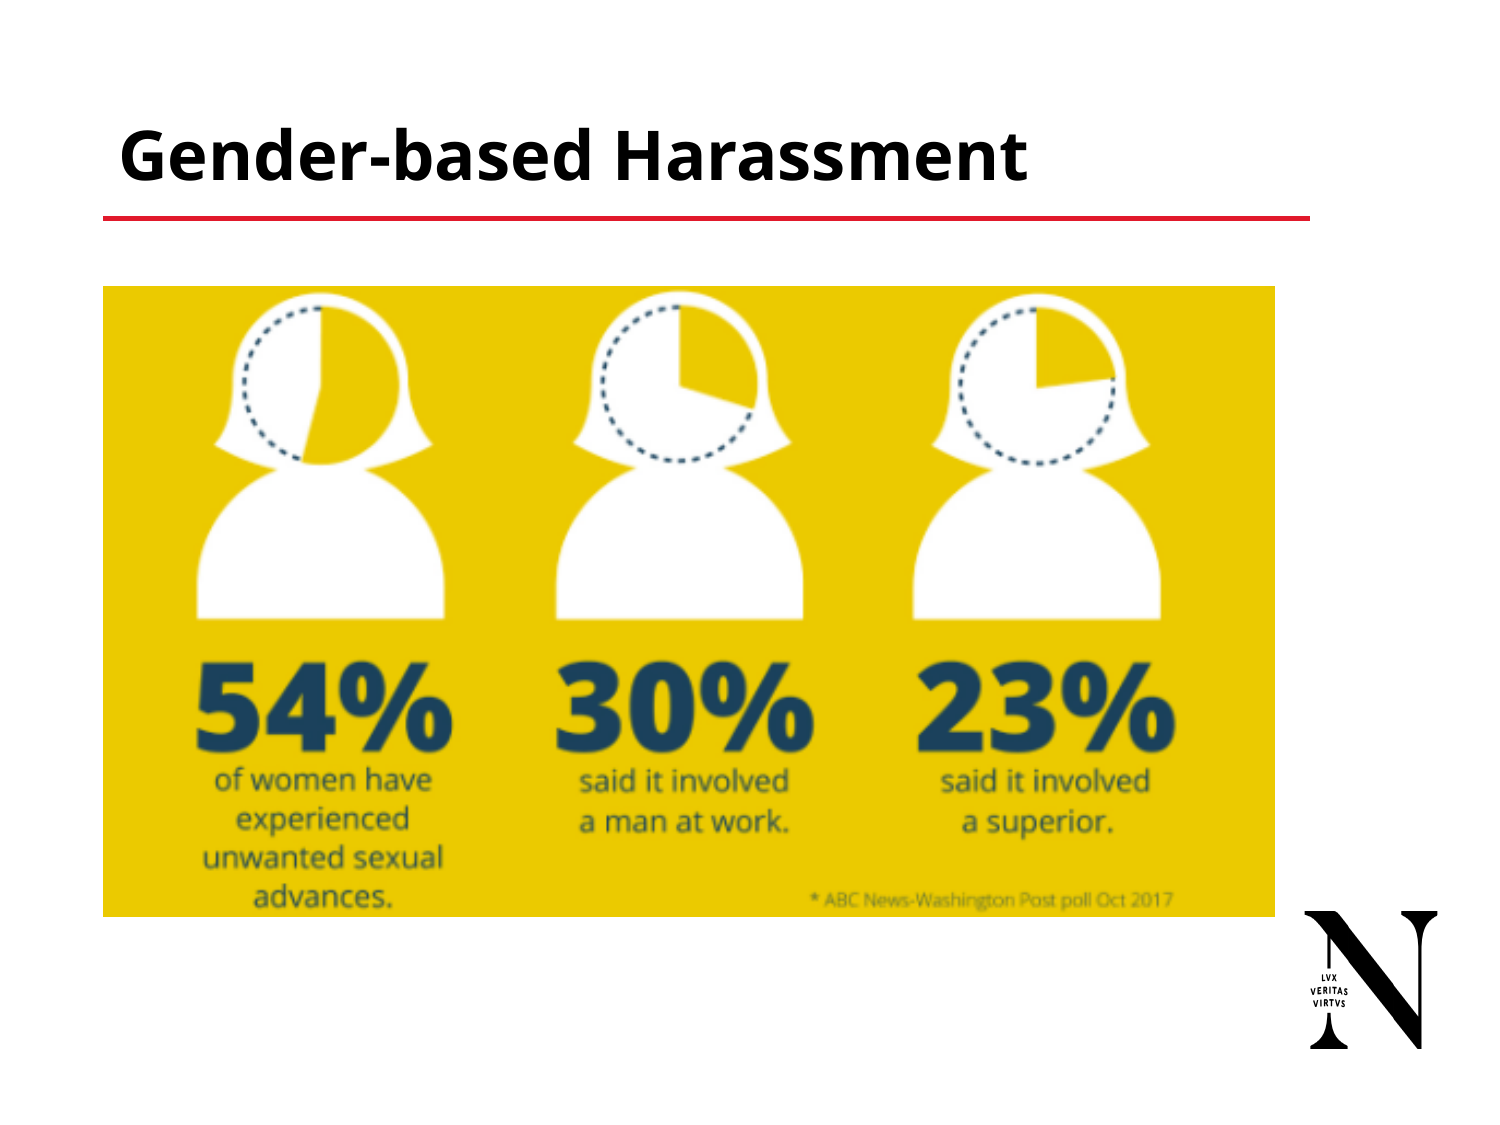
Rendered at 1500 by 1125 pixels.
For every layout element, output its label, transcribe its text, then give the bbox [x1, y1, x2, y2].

title Gender-based Harassment [103, 49, 1397, 267]
picture [103, 286, 1275, 917]
